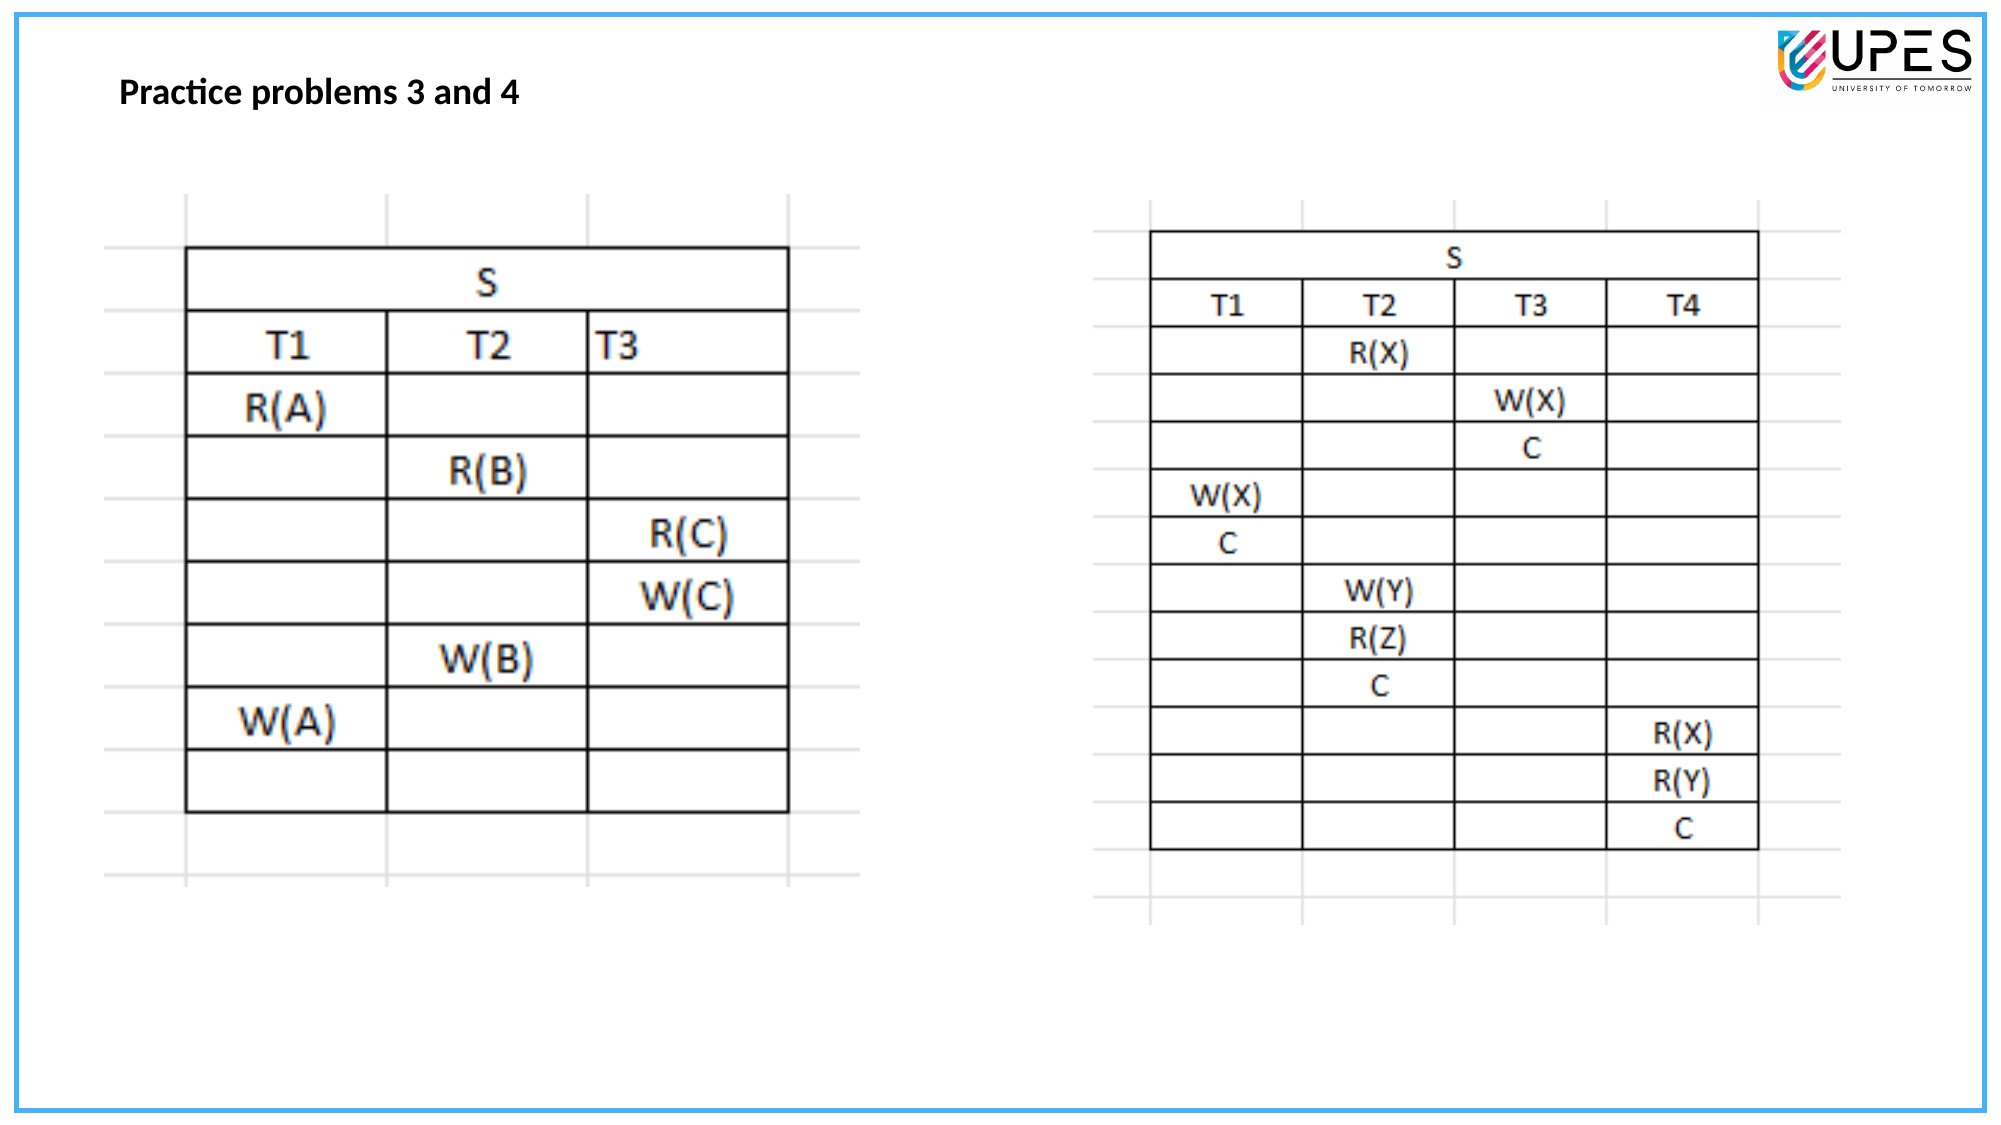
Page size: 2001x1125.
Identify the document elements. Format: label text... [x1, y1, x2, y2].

text_box Practice problems 3 and 4 [104, 59, 666, 120]
picture [1758, 20, 1978, 110]
picture [104, 194, 860, 887]
picture [1093, 200, 1841, 925]
